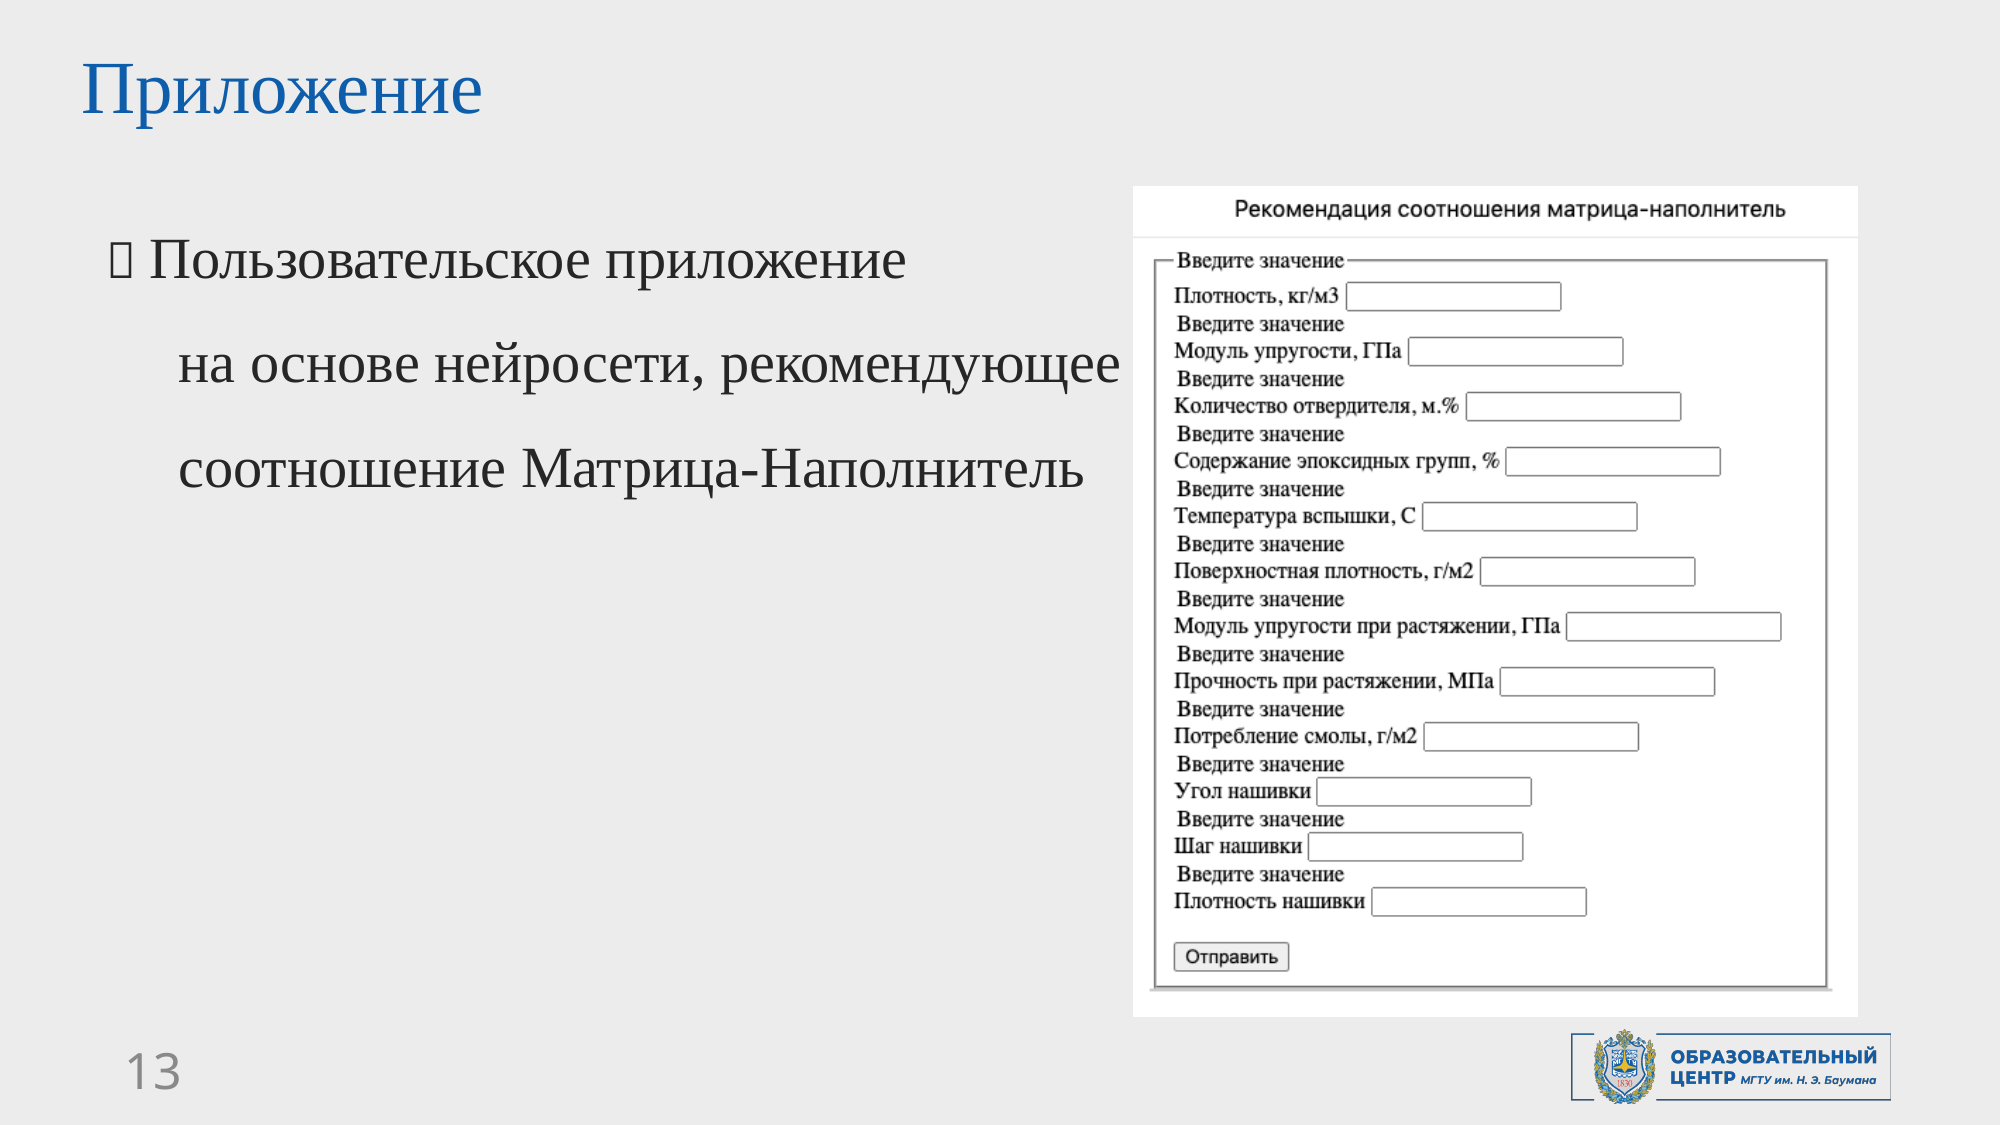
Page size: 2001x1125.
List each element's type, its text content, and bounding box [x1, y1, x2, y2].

picture [1133, 186, 1859, 1018]
title Приложение [66, 21, 1929, 158]
picture [1571, 1029, 1891, 1104]
slide_number 13 [109, 1043, 248, 1104]
list  Пользовательское приложение на основе нейросети, рекомендующее соотношение Матрица-Наполнитель [66, 177, 1929, 1014]
